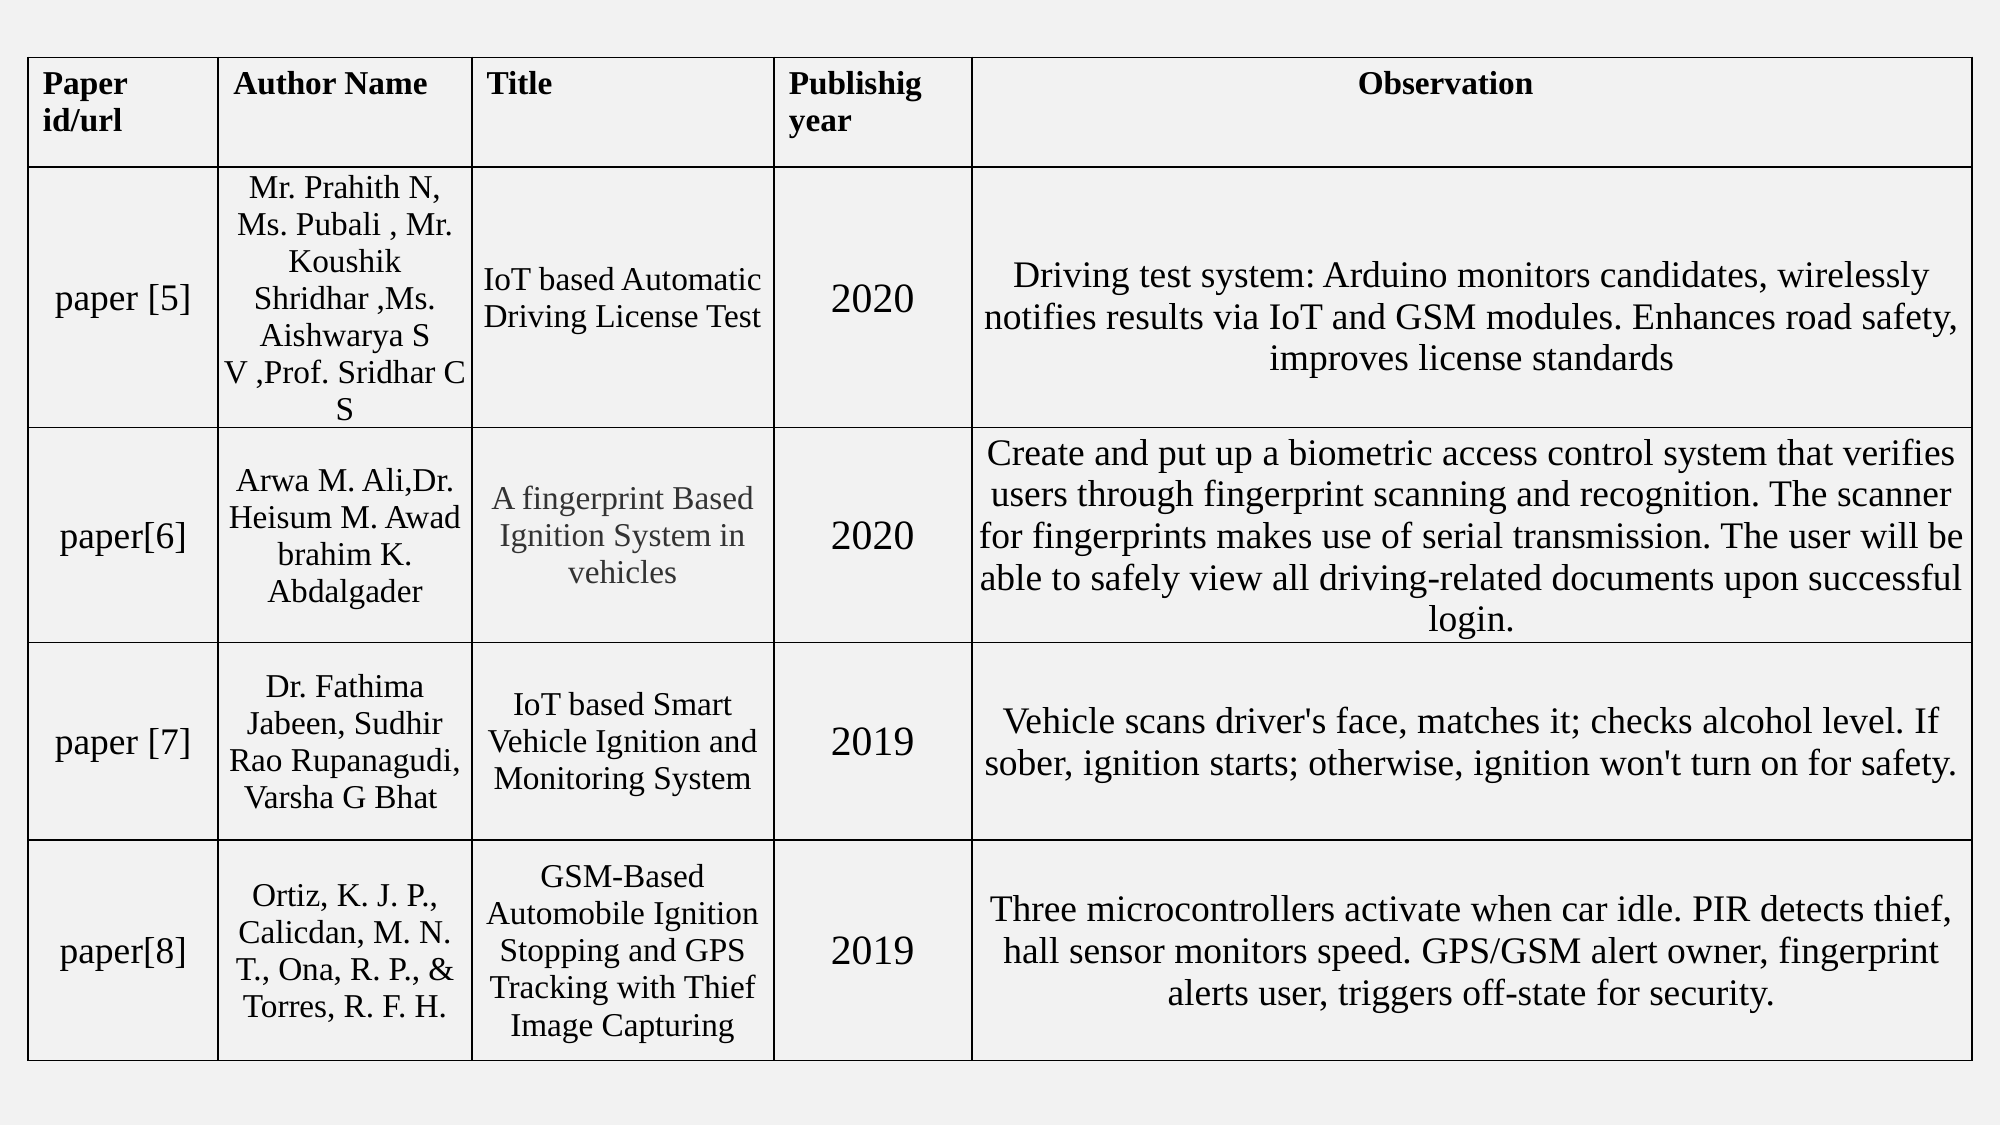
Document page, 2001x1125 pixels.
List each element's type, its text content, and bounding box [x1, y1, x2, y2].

table_cell 2020 [775, 428, 971, 642]
table_cell Ortiz, K. J. P., Calicdan, M. N. T., Ona, R. P., & Torres, R. F. H. [219, 841, 471, 1060]
table_cell paper[6] [29, 428, 217, 642]
table_cell Driving test system: Arduino monitors candidates, wirelessly notifies results via IoT and GSM modules. Enhances road safety, improves license standards [973, 168, 1971, 427]
table_cell Dr. Fathima Jabeen, Sudhir Rao Rupanagudi, Varsha G Bhat [219, 643, 471, 839]
table_cell IoT based Smart Vehicle Ignition and Monitoring System [473, 643, 773, 839]
table_cell Arwa M. Ali,Dr. Heisum M. Awad brahim K. Abdalgader [219, 428, 471, 642]
table_cell Mr. Prahith N, Ms. Pubali , Mr. Koushik Shridhar ,Ms. Aishwarya S V ,Prof. Sridhar C S [219, 168, 471, 427]
table_cell 2019 [775, 643, 971, 839]
table_cell 2020 [775, 168, 971, 427]
table_header Observation [973, 58, 1971, 166]
table_cell GSM-Based Automobile Ignition Stopping and GPS Tracking with Thief Image Capturing [473, 841, 773, 1060]
table_cell 2019 [775, 841, 971, 1060]
table_header Paper id/url [29, 58, 217, 166]
table_cell A fingerprint Based Ignition System in vehicles [473, 428, 773, 642]
table_header Title [473, 58, 773, 166]
table_cell Create and put up a biometric access control system that verifies users through fingerprint scanning and recognition. The scanner for fingerprints makes use of serial transmission. The user will be able to safely view all driving-related documents upon successful login. [973, 428, 1971, 642]
table_cell Three microcontrollers activate when car idle. PIR detects thief, hall sensor monitors speed. GPS/GSM alert owner, fingerprint alerts user, triggers off-state for security. [973, 841, 1971, 1060]
table_header Author Name [219, 58, 471, 166]
table_cell IoT based Automatic Driving License Test [473, 168, 773, 427]
table_cell paper [7] [29, 643, 217, 839]
table_cell paper [5] [29, 168, 217, 427]
table_cell Vehicle scans driver's face, matches it; checks alcohol level. If sober, ignition starts; otherwise, ignition won't turn on for safety. [973, 643, 1971, 839]
table_cell paper[8] [29, 841, 217, 1060]
table_header Publishig year [775, 58, 971, 166]
